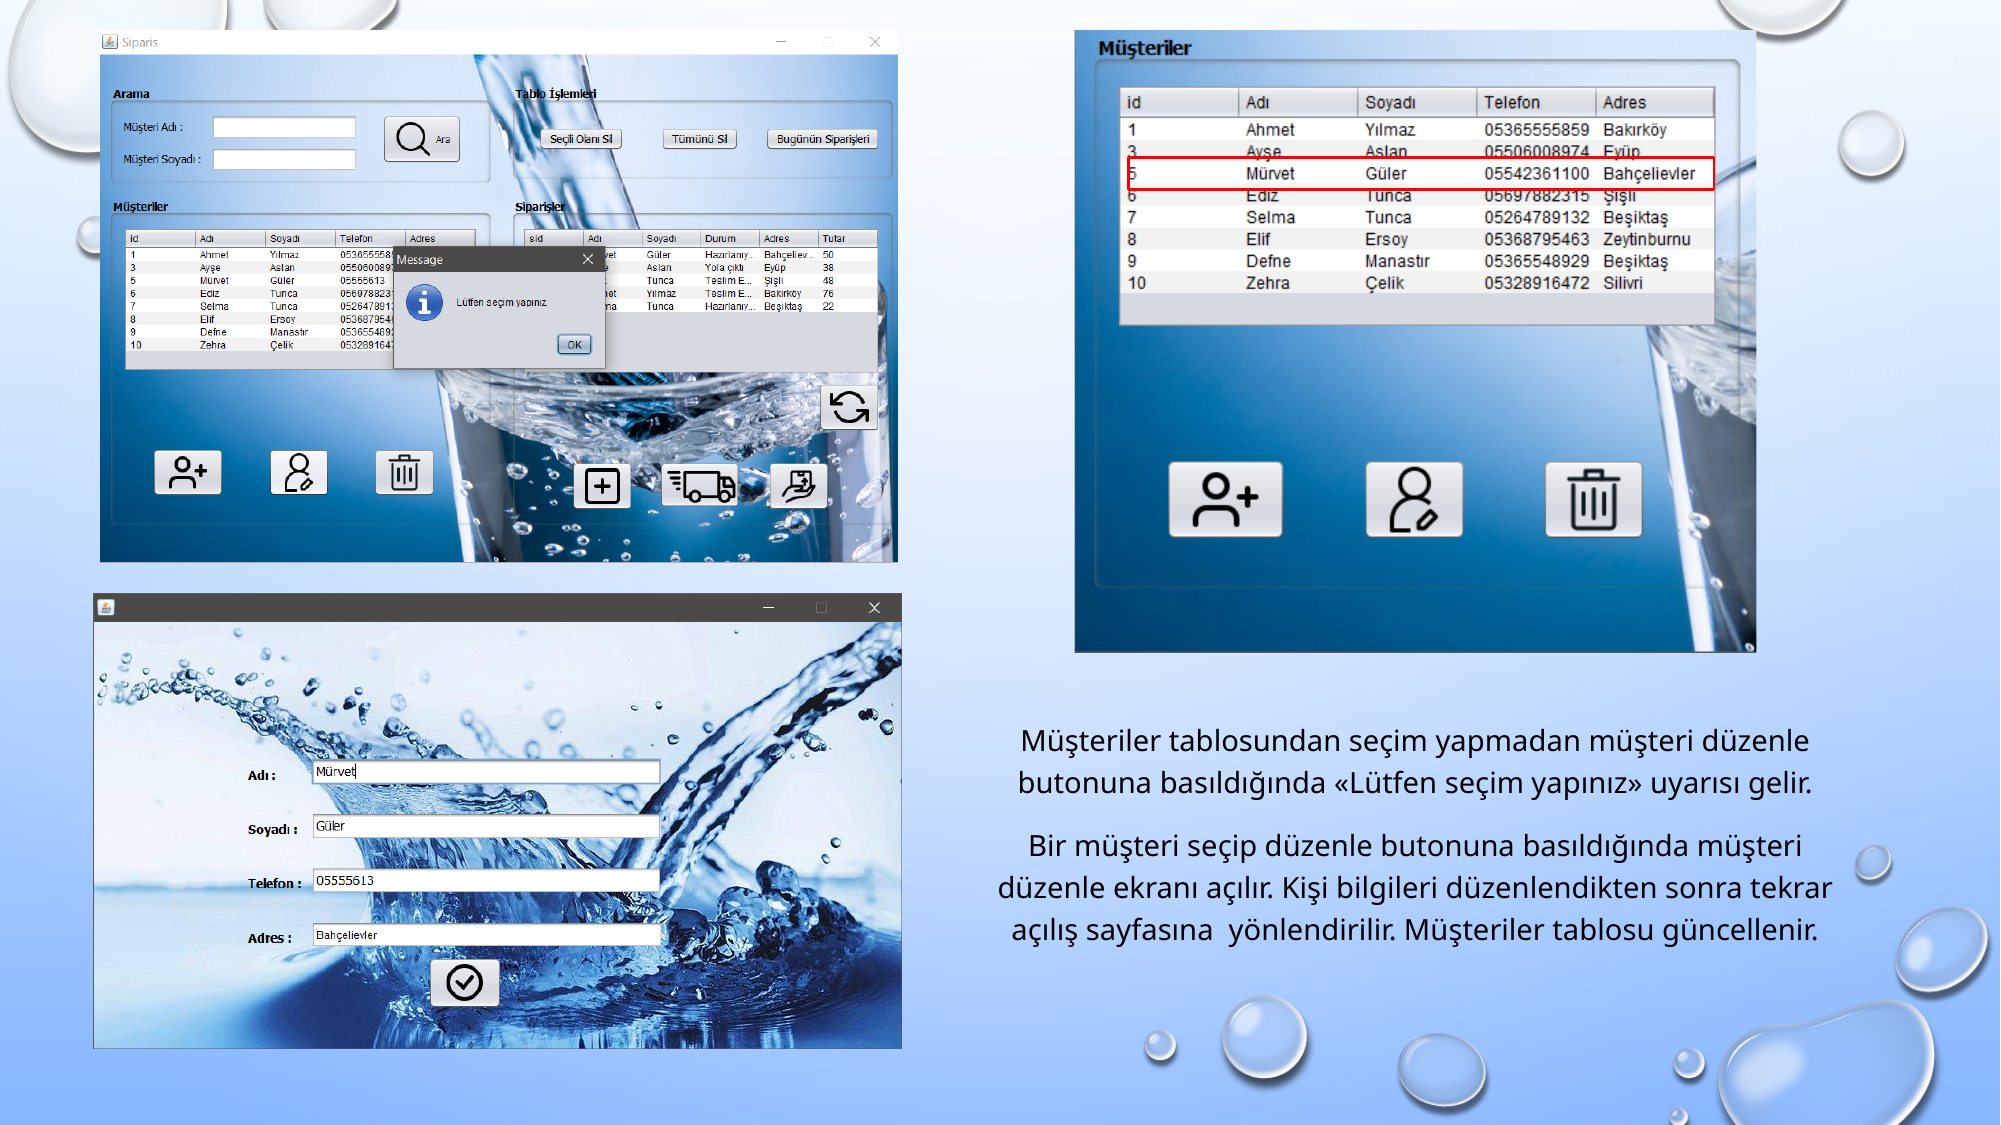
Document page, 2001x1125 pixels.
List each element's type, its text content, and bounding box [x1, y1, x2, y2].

picture [0, 0, 2000, 1125]
list Müşteriler tablosundan seçim yapmadan müşteri düzenle butonuna basıldığında «Lütfen seçim yapınız» uyarısı gelir. Bir müşteri seçip düzenle butonuna basıldığında müşteri düzenle ekranı açılır. Kişi bilgileri düzenlendikten sonra tekrar açılış sayfasına yönlendirilir. Müşteriler tablosu güncellenir. [981, 708, 1850, 1095]
